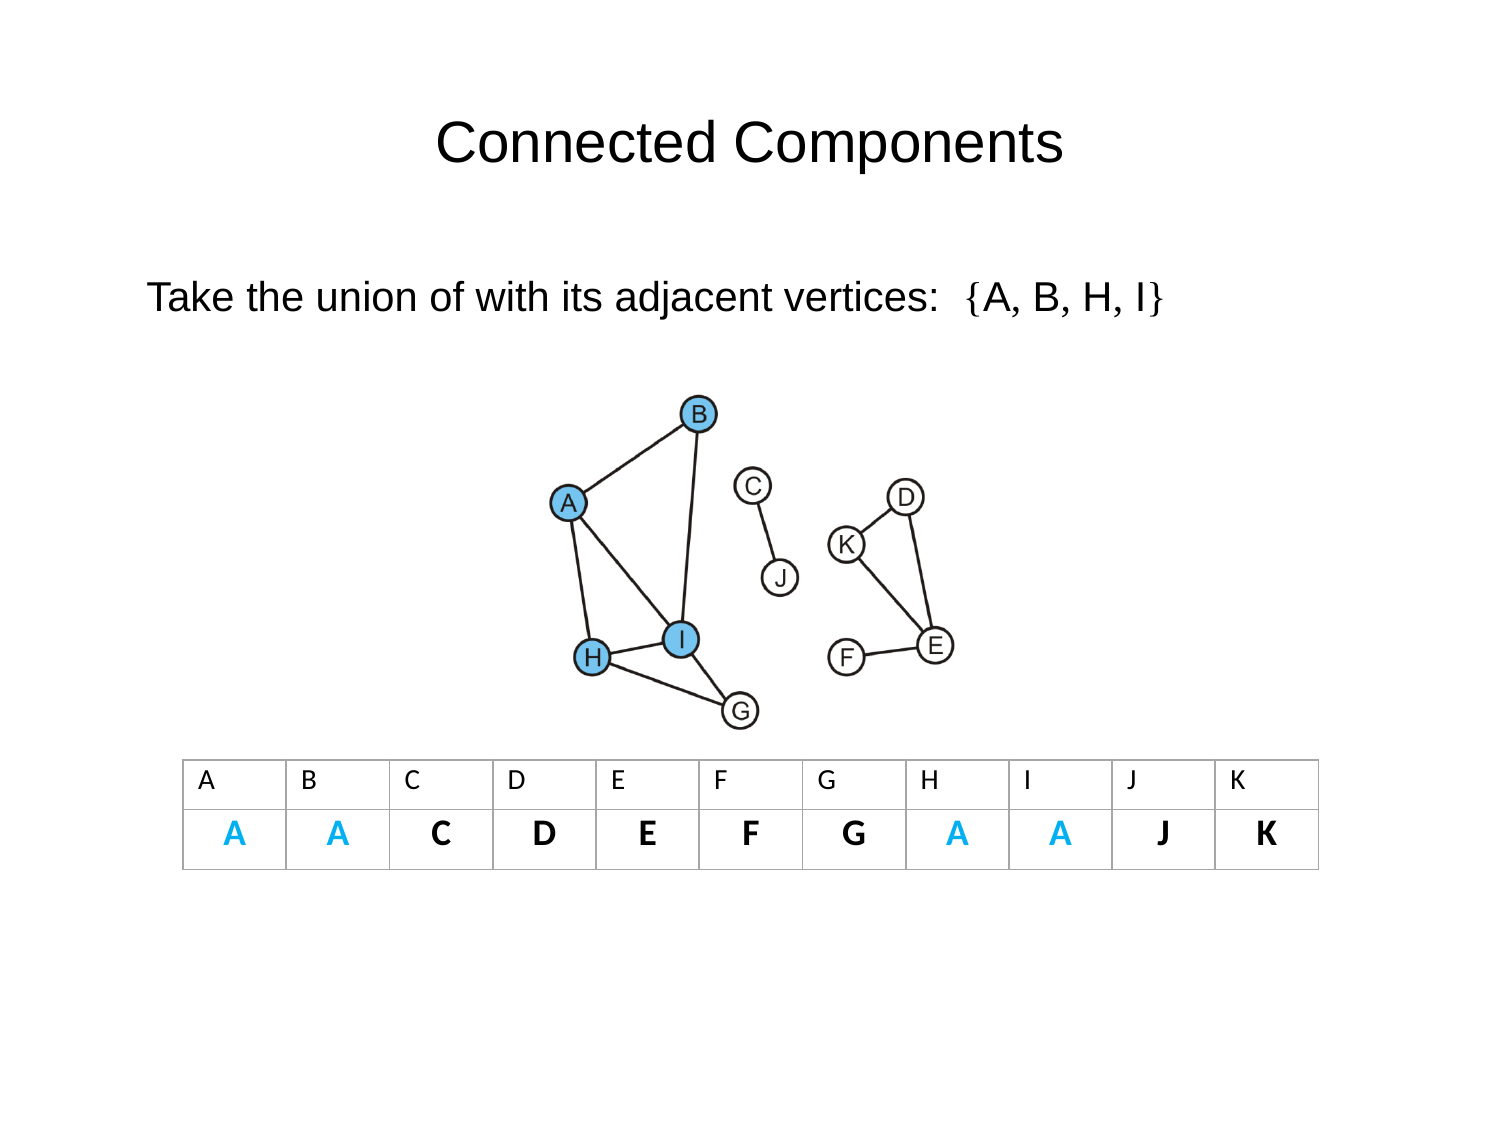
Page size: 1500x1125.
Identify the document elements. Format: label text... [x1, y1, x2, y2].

table_header C [390, 761, 492, 809]
table_cell A [184, 810, 285, 869]
table_header J [1113, 761, 1214, 809]
title Connected Components [74, 44, 1426, 233]
table_cell E [597, 810, 698, 869]
table_header D [494, 761, 595, 809]
table_header E [597, 761, 698, 809]
picture [542, 390, 958, 735]
table_header A [184, 761, 285, 809]
table_header G [803, 761, 905, 809]
table_cell A [287, 810, 389, 869]
table_header F [700, 761, 802, 809]
table_cell G [803, 810, 905, 869]
table_cell A [907, 810, 1008, 869]
table_cell C [390, 810, 492, 869]
table_header I [1010, 761, 1111, 809]
table_header K [1216, 761, 1318, 809]
table_cell D [494, 810, 595, 869]
table_cell A [1010, 810, 1111, 869]
table_header B [287, 761, 389, 809]
list Take the union of with its adjacent vertices: {A, B, H, I} [74, 262, 1426, 1006]
table_cell K [1216, 810, 1318, 869]
table_cell F [700, 810, 802, 869]
table_cell J [1113, 810, 1214, 869]
table_header H [907, 761, 1008, 809]
